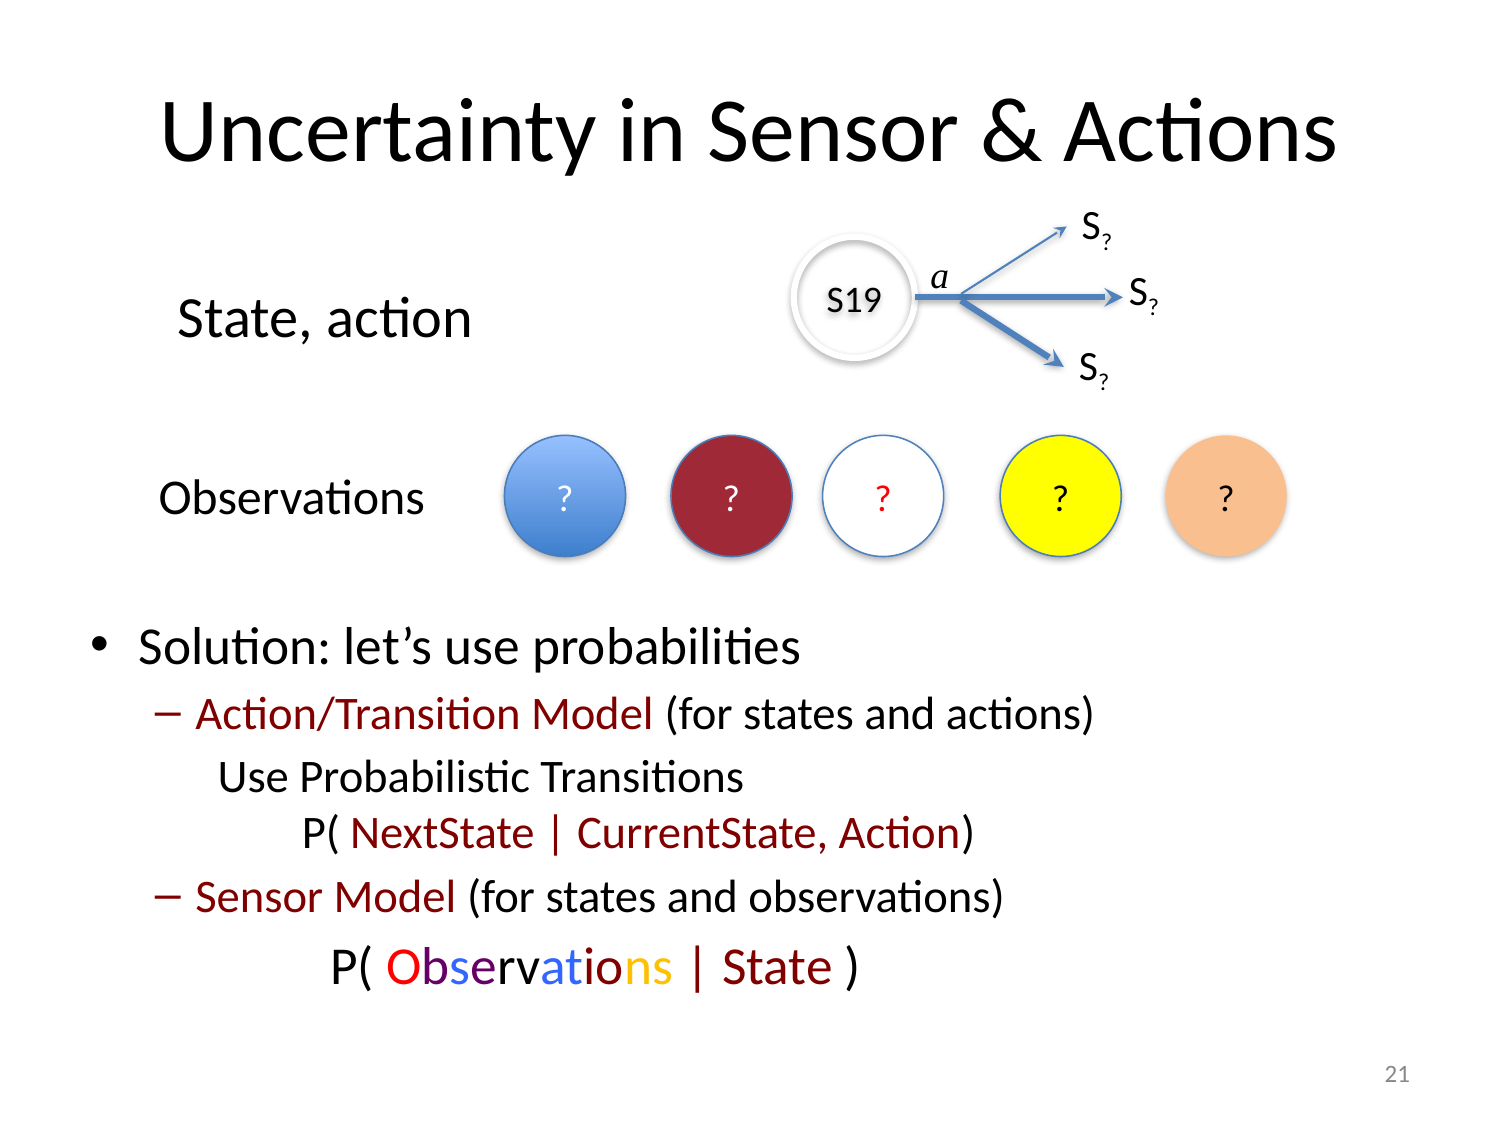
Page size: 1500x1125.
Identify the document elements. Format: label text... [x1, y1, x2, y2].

text_box ? [670, 435, 793, 557]
text_box Observations [143, 456, 444, 532]
text_box S19 [793, 236, 915, 358]
text_box ? [822, 435, 944, 557]
text_box S? [1063, 331, 1127, 403]
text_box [960, 223, 1067, 295]
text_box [960, 302, 1065, 364]
text_box S? [1066, 190, 1130, 263]
text_box ? [1000, 435, 1122, 557]
text_box ? [1165, 435, 1287, 557]
text_box S? [1113, 256, 1177, 328]
list Solution: let’s use probabilities Action/Transition Model (for states and actions) Use Probabilistic Transitions P( NextState | CurrentState, Action) Sensor Model (for states and observations) P( Observations | State ) [75, 603, 1425, 1005]
table_cell [919, 298, 959, 304]
text_box a [915, 243, 955, 296]
text_box State, action [162, 272, 492, 357]
slide_number ‹#› [1074, 1042, 1425, 1103]
title Uncertainty in Sensor & Actions [0, 31, 1500, 219]
text_box ? [504, 435, 626, 557]
